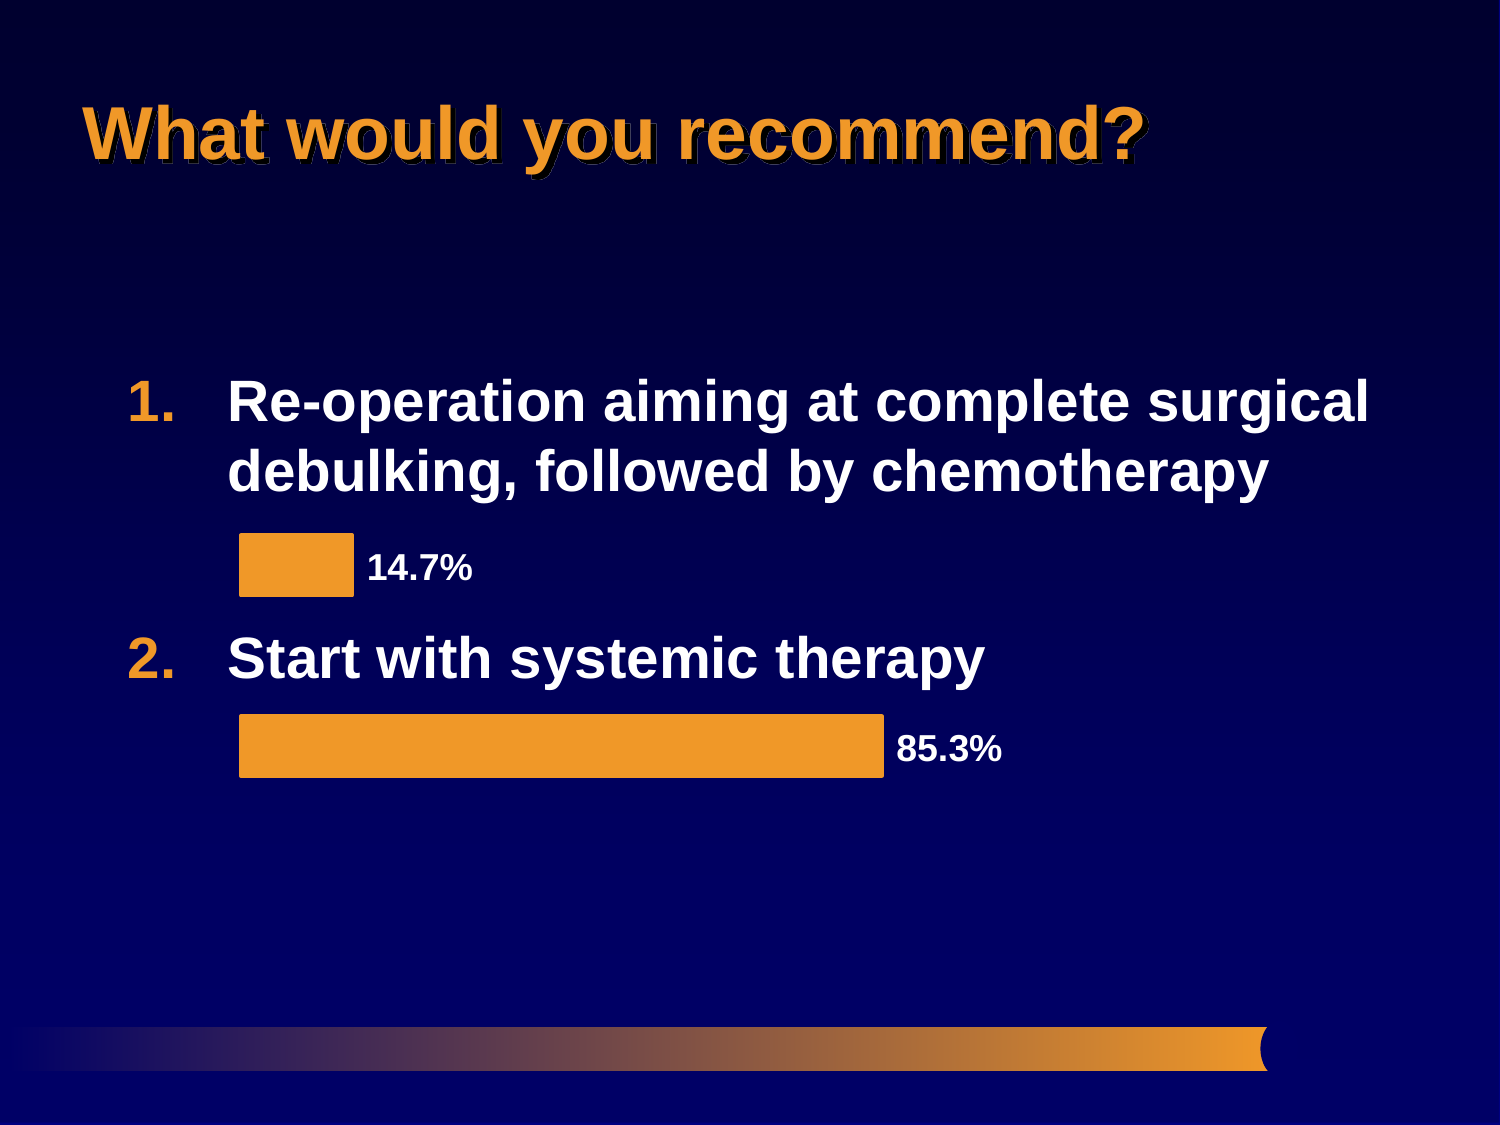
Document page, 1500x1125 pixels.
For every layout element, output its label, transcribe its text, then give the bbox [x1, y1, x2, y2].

text_box [239, 714, 884, 778]
picture [0, 0, 1500, 1125]
title What would you recommend? [67, 42, 1460, 228]
text_box 85.3% [881, 716, 1073, 776]
list Re-operation aiming at complete surgical debulking, followed by chemotherapy Start with systemic therapy [59, 262, 1441, 1006]
text_box [239, 533, 354, 597]
text_box 14.7% [352, 535, 544, 596]
